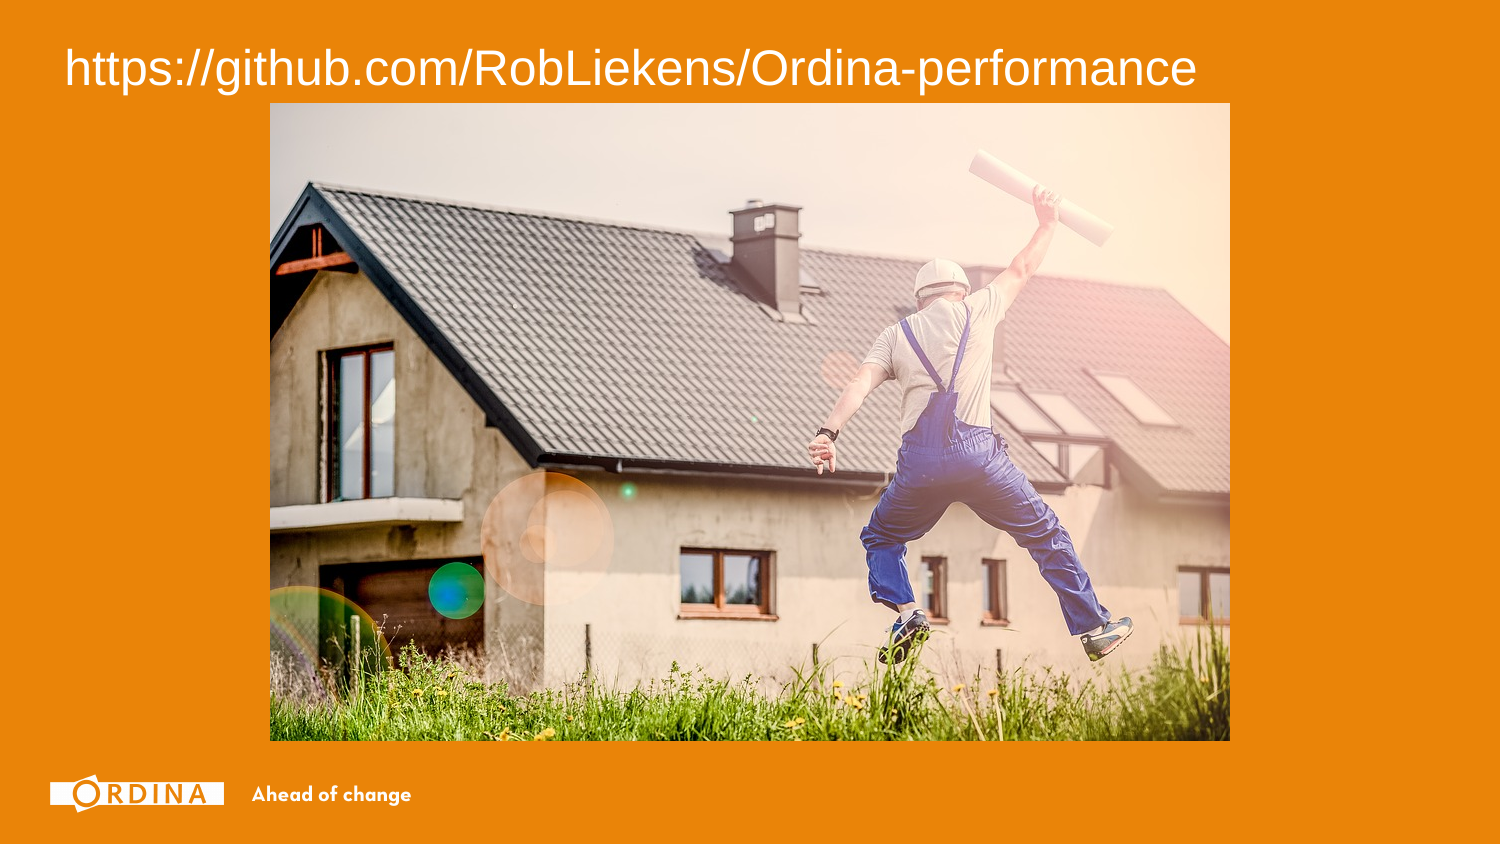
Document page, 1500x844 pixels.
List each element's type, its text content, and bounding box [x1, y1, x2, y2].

picture [50, 763, 411, 824]
picture [270, 103, 1230, 741]
list https://github.com/RobLiekens/Ordina-performance [49, 28, 1474, 115]
